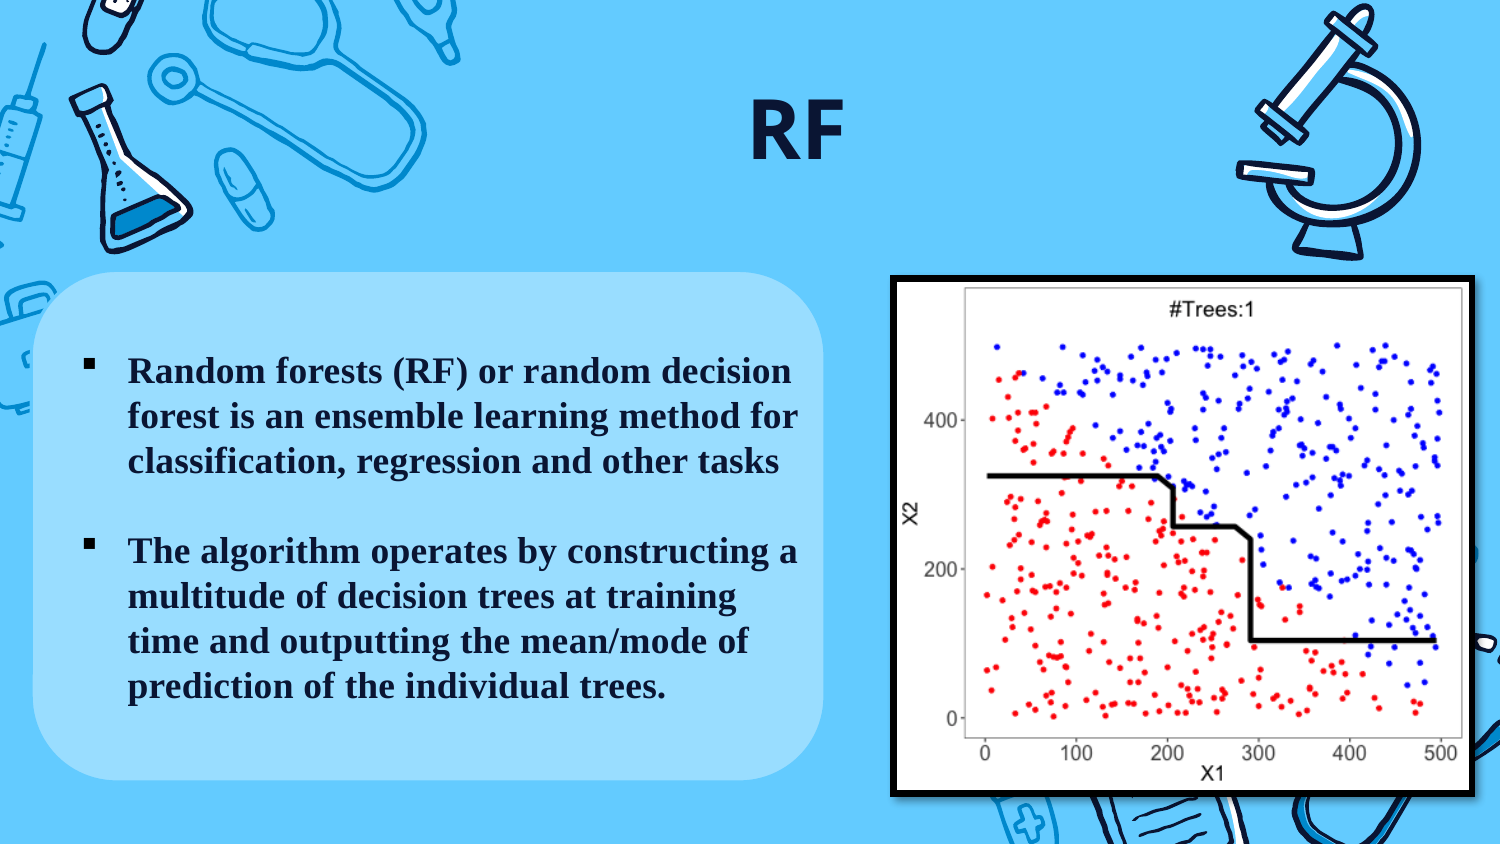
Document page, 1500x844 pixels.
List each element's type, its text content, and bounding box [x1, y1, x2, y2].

text_box RF [165, 61, 1235, 167]
text_box [31, 270, 795, 782]
text_box Random forests (RF) or random decision forest is an ensemble learning method for classification, regression and other tasks The algorithm operates by constructing a multitude of decision trees at training time and outputting the mean/mode of prediction of the individual trees. [65, 290, 825, 762]
picture [896, 281, 1469, 791]
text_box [1240, 0, 1429, 259]
